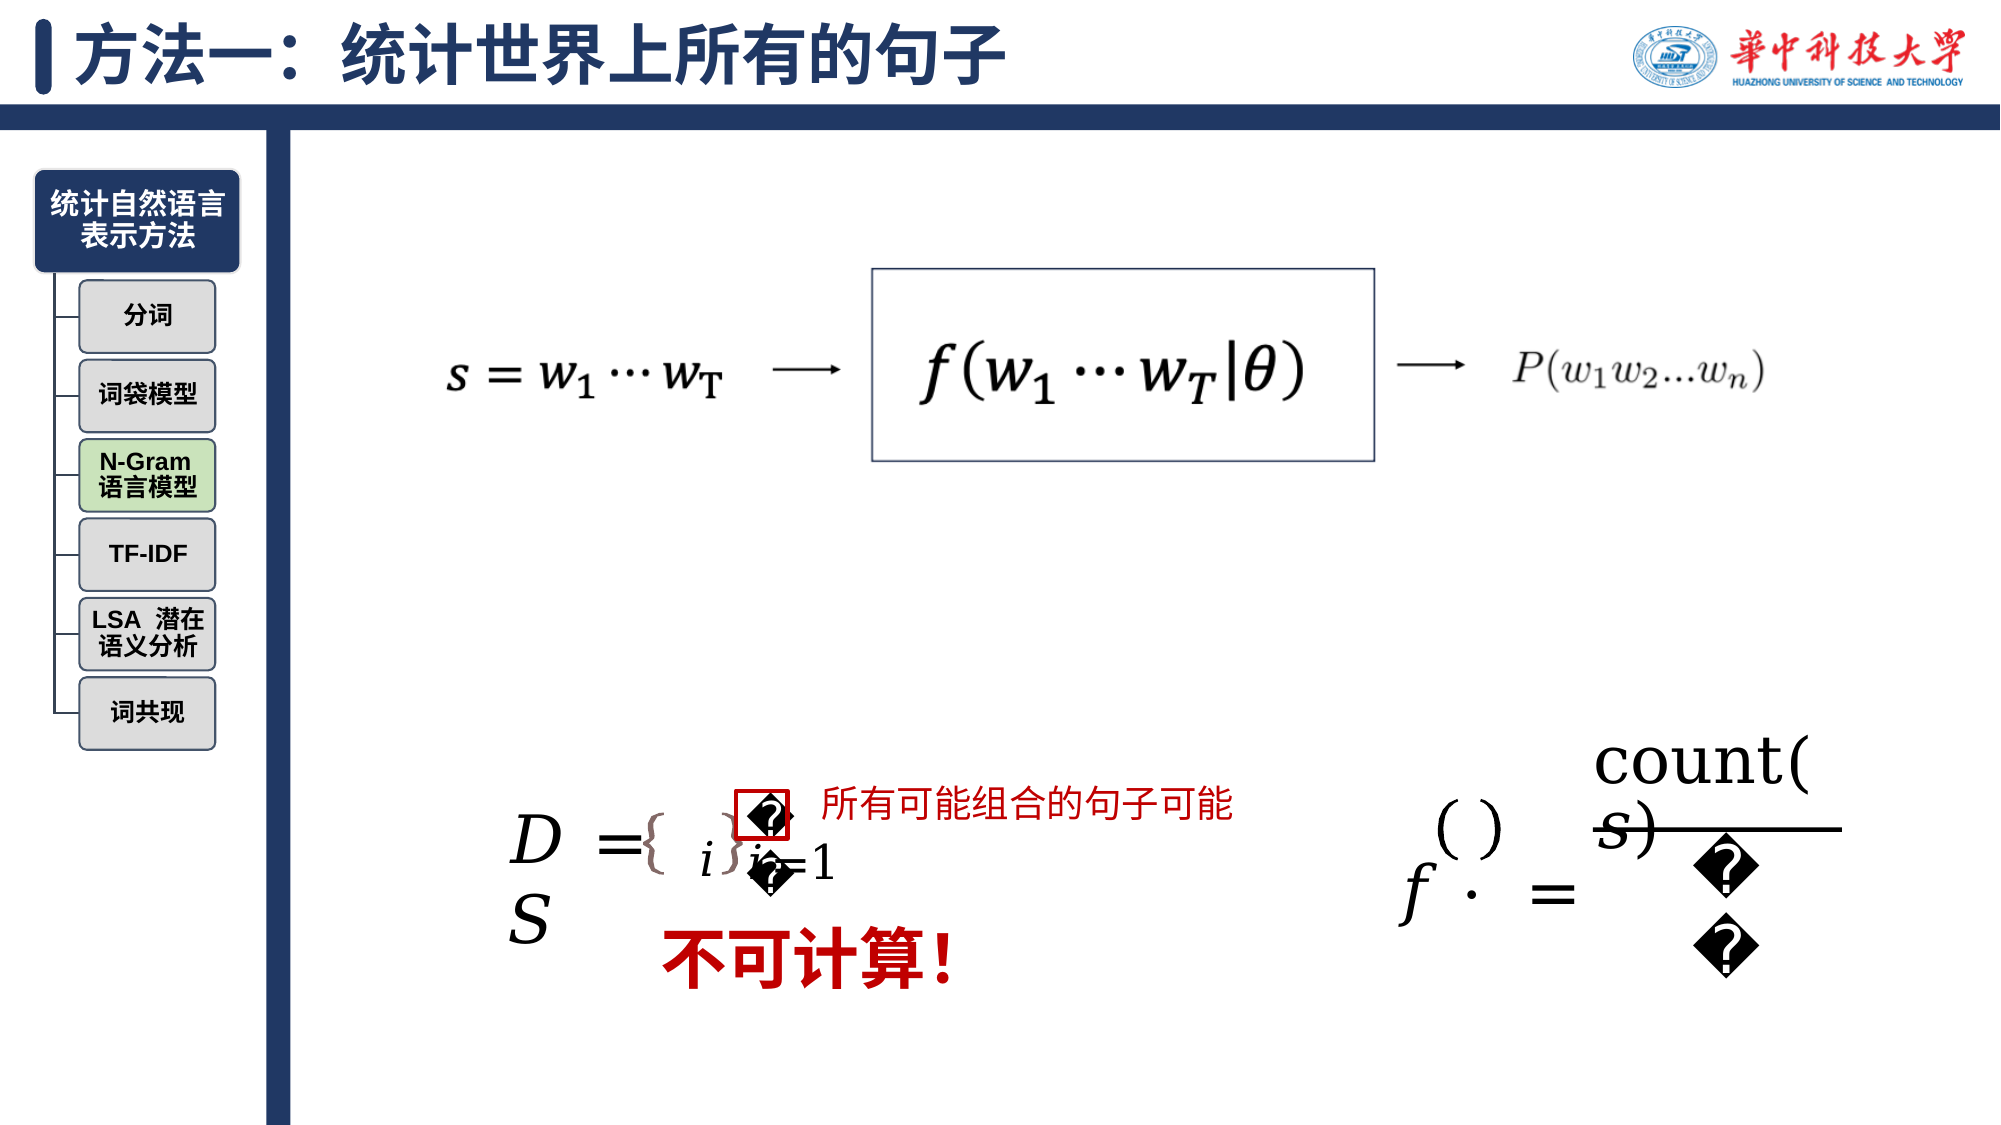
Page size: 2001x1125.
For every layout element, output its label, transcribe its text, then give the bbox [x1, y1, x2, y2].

text_box [721, 812, 743, 875]
text_box 不可计算！ [657, 915, 1076, 998]
text_box 𝑁 [744, 785, 785, 790]
text_box [736, 790, 788, 839]
text_box 𝐷 = 𝑆 [503, 794, 704, 957]
title 方法一：统计世界上所有的句子 [58, 14, 1784, 91]
text_box 𝑖=1 [785, 828, 859, 889]
picture [404, 209, 1844, 649]
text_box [33, 168, 250, 750]
picture [1784, 26, 1965, 88]
text_box 𝑁 [744, 839, 785, 904]
text_box 所有可能组合的句子可能 [819, 777, 1237, 826]
text_box 𝑁 [1690, 824, 1743, 987]
text_box count(𝑠) 𝑓 ⋅ = [1391, 729, 1844, 928]
text_box 𝑖 [696, 826, 718, 887]
